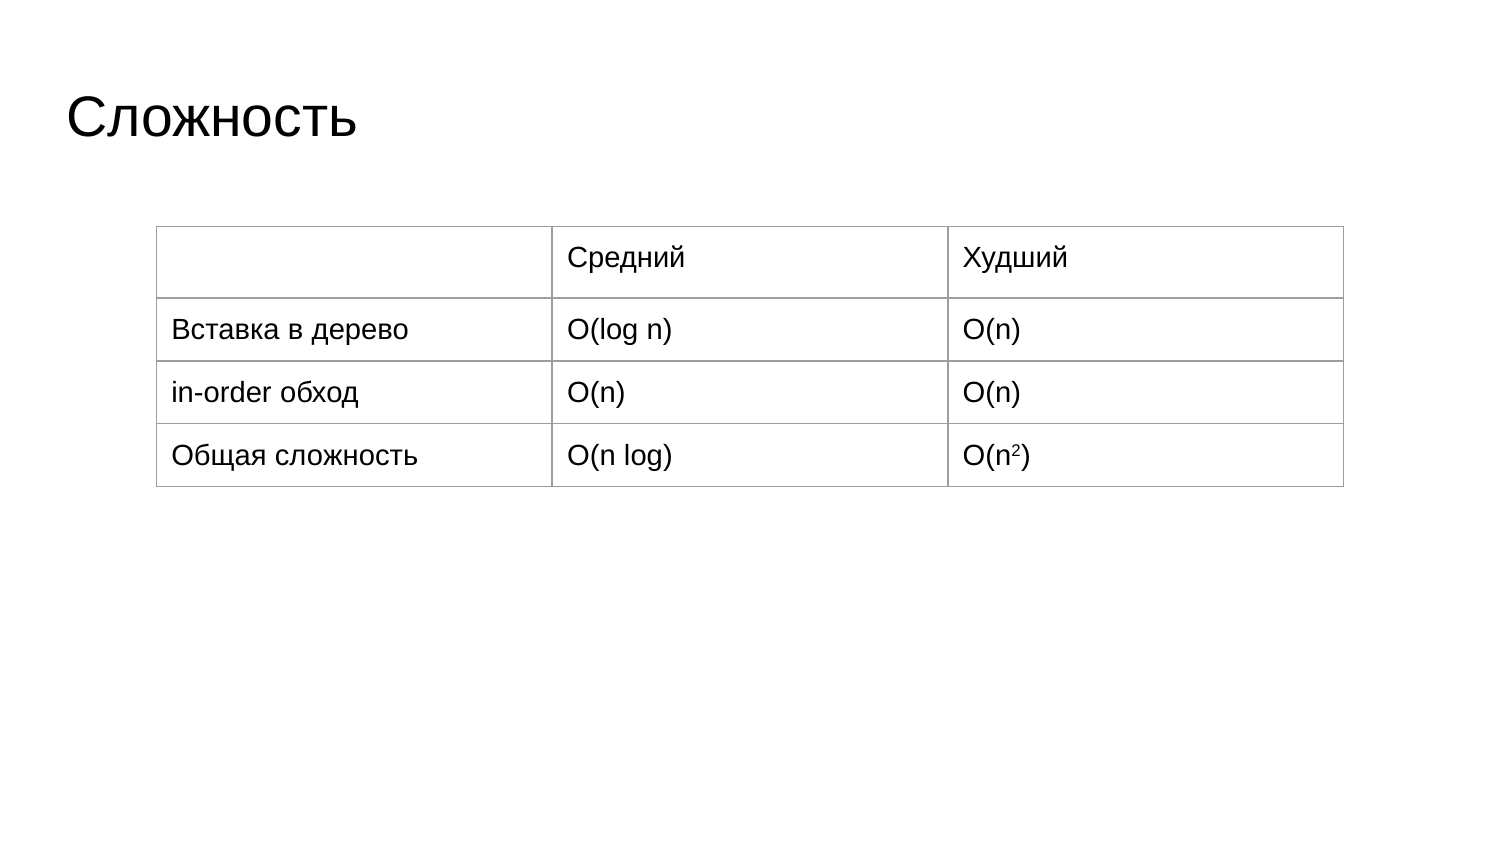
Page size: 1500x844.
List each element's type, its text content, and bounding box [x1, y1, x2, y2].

title Сложность [51, 70, 1449, 165]
table_header Худший [949, 227, 1343, 297]
table_cell O(n) [949, 299, 1343, 360]
table_header Средний [553, 227, 947, 297]
table_cell Вставка в дерево [157, 299, 551, 360]
table_cell O(n) [949, 362, 1343, 423]
table_cell O(n) [553, 362, 947, 423]
table_header [157, 227, 551, 297]
table_cell O(n log) [553, 424, 947, 486]
table_cell Общая сложность [157, 424, 551, 486]
table_cell in-order обход [157, 362, 551, 423]
table_cell O(n2) [949, 424, 1343, 486]
table_cell O(log n) [553, 299, 947, 360]
